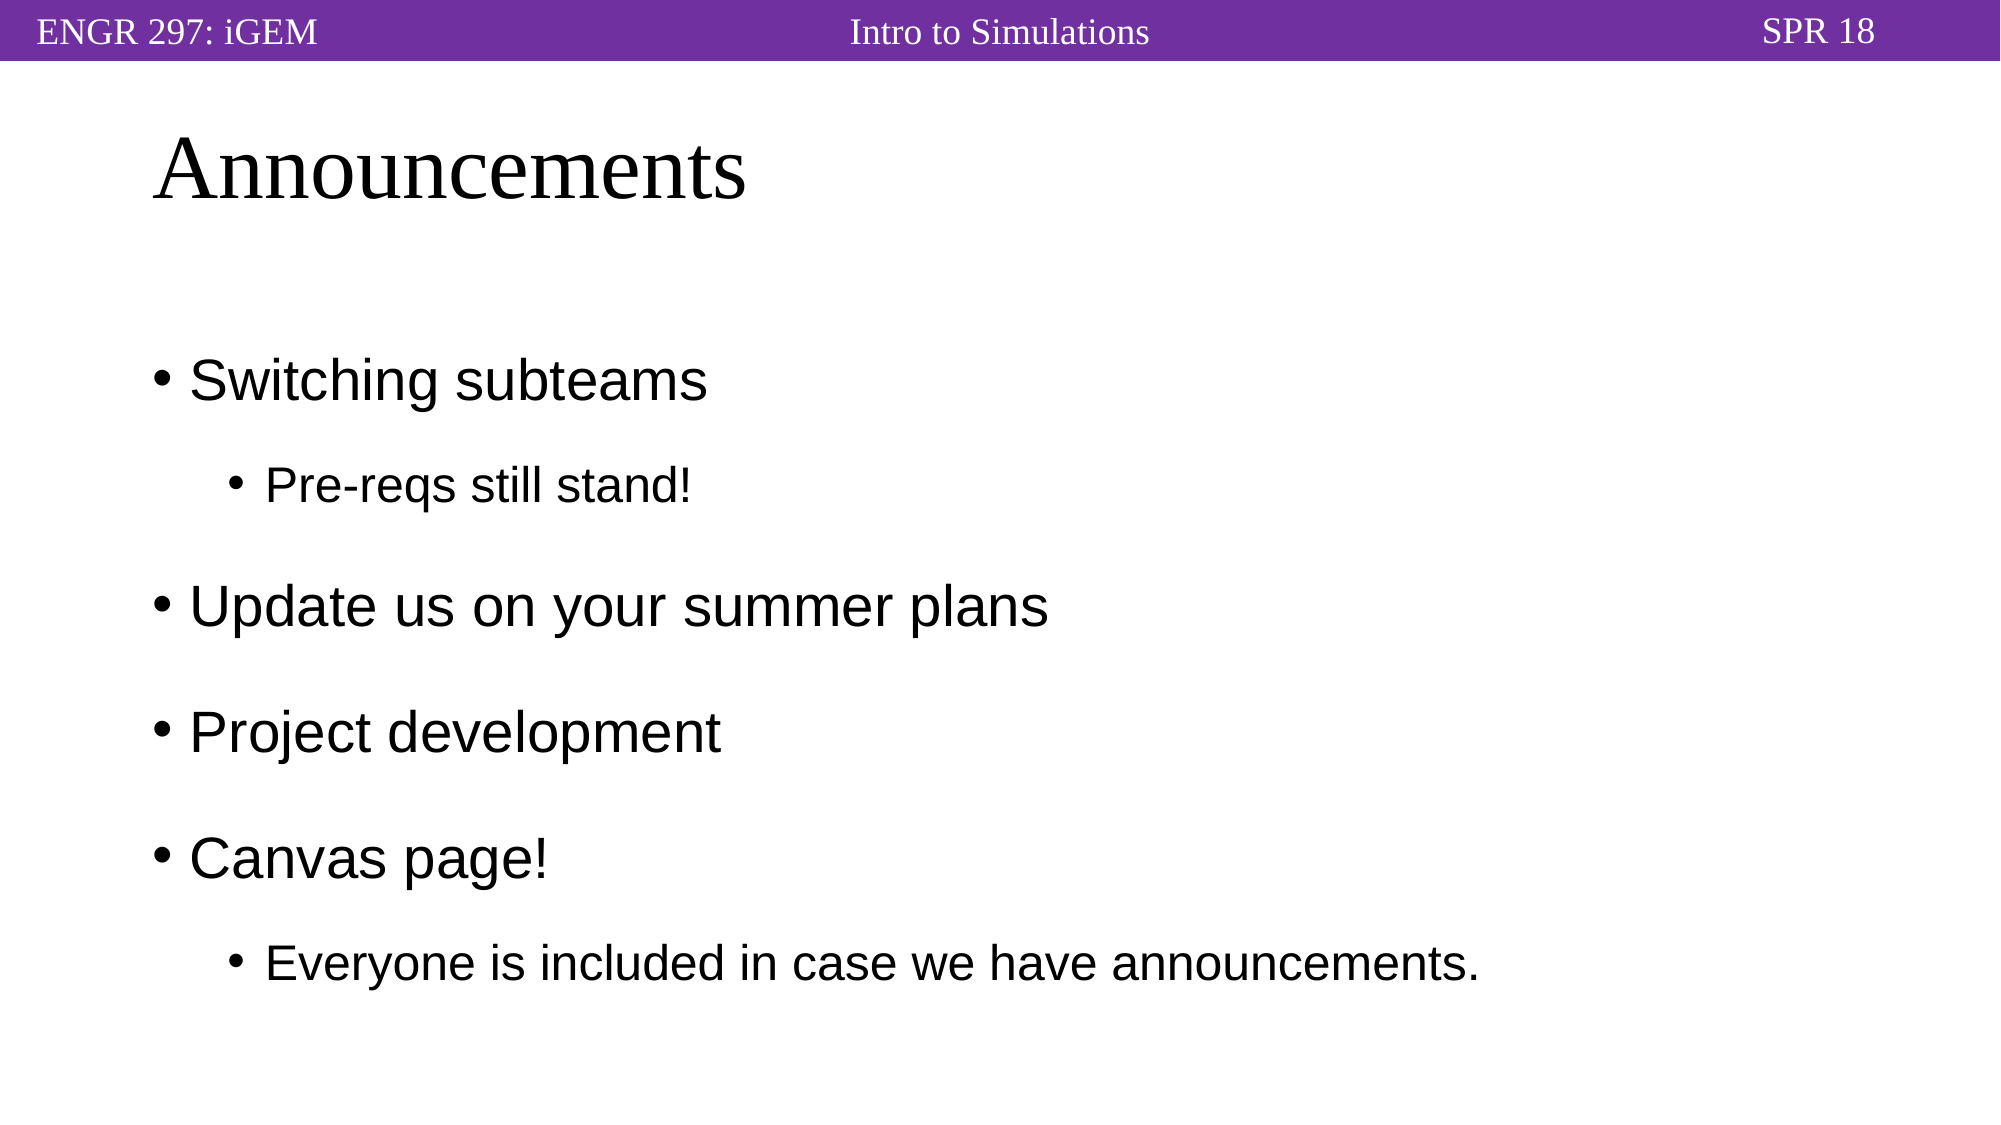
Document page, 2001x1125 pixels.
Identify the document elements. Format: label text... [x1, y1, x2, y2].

title Announcements [137, 59, 1863, 278]
list Switching subteams Pre-reqs still stand! Update us on your summer plans Project development Canvas page! Everyone is included in case we have announcements. [137, 299, 1863, 1014]
